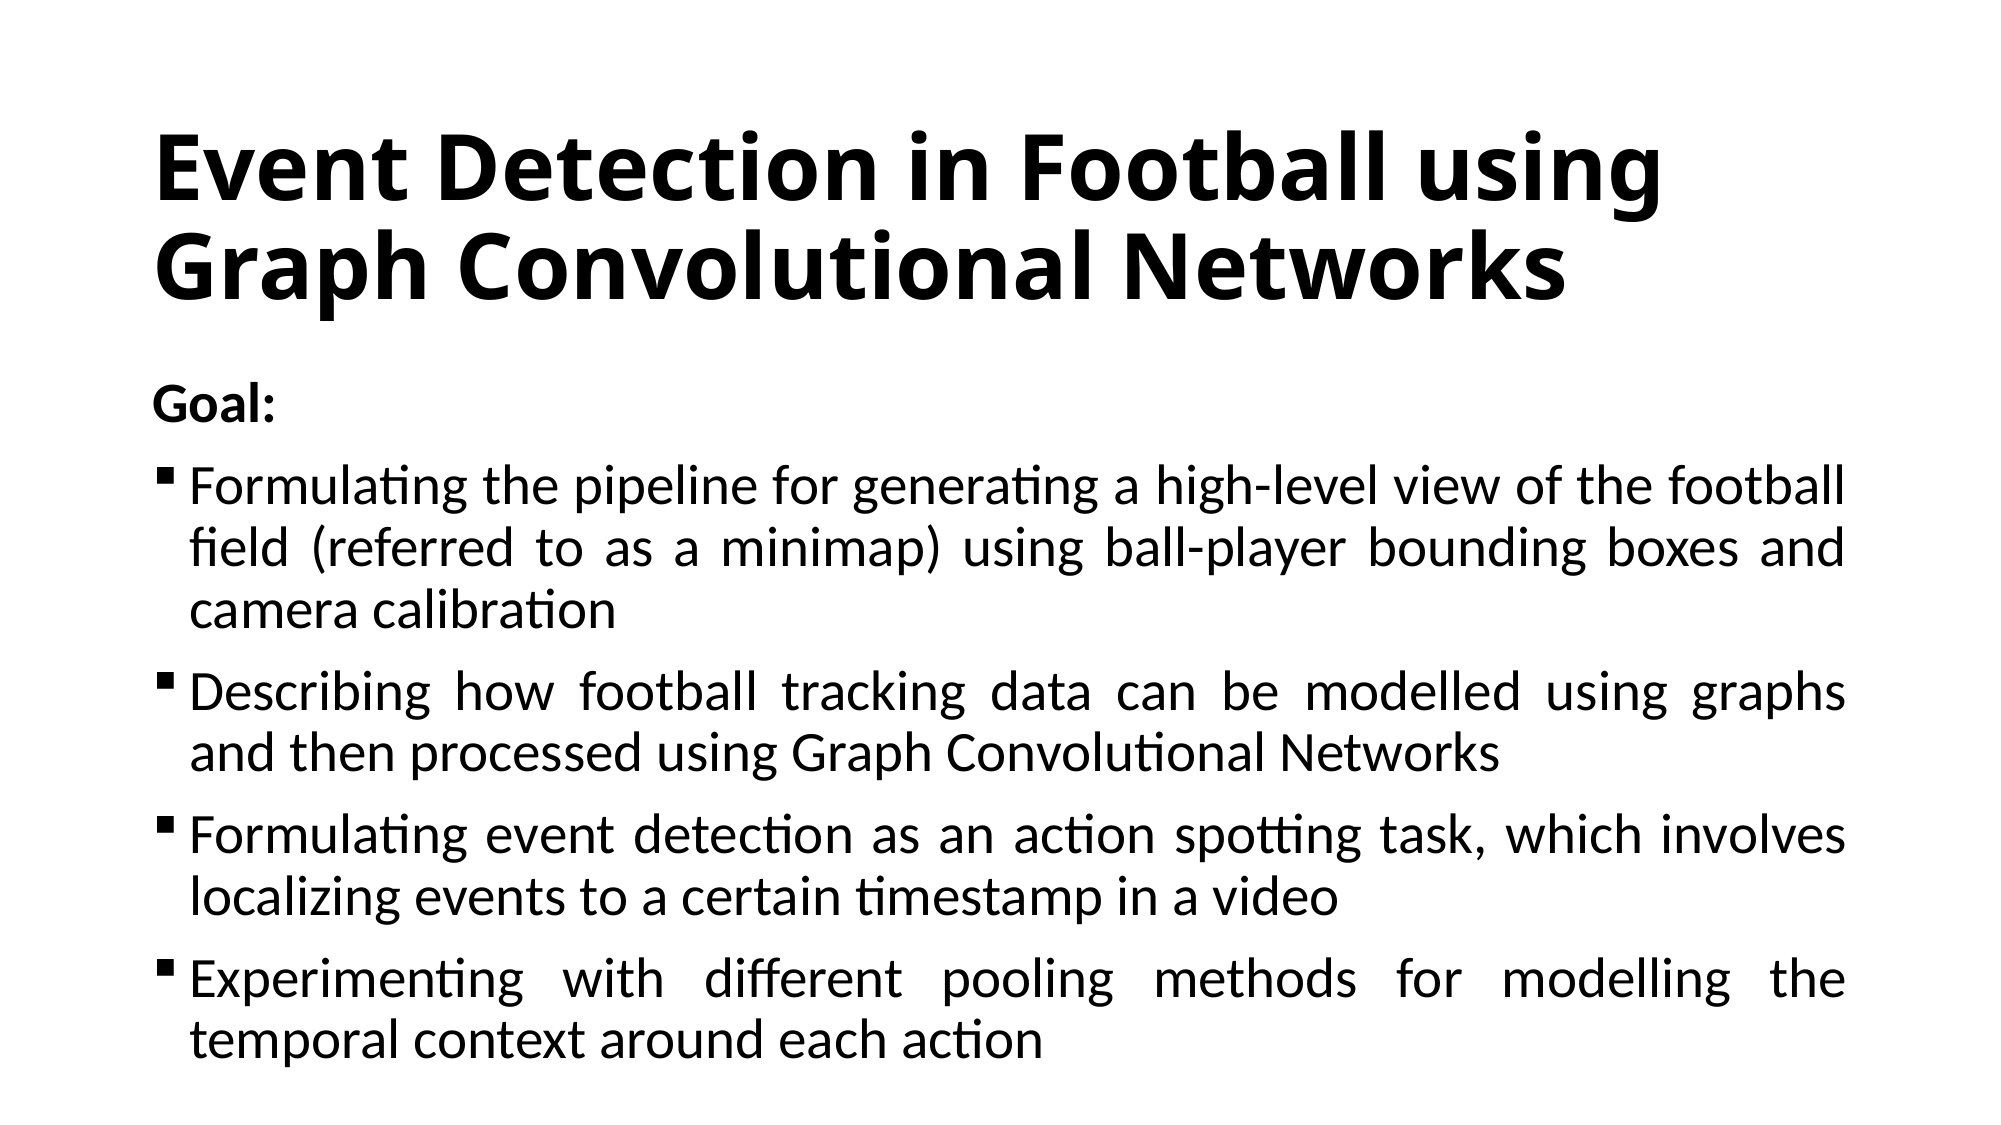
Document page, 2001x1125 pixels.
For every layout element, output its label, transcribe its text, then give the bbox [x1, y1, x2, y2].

list Goal: Formulating the pipeline for generating a high-level view of the football field (referred to as a minimap) using ball-player bounding boxes and camera calibration Describing how football tracking data can be modelled using graphs and then processed using Graph Convolutional Networks Formulating event detection as an action spotting task, which involves localizing events to a certain timestamp in a video Experimenting with different pooling methods for modelling the temporal context around each action [137, 366, 1863, 1080]
title Event Detection in Football using Graph Convolutional Networks [137, 111, 1863, 330]
